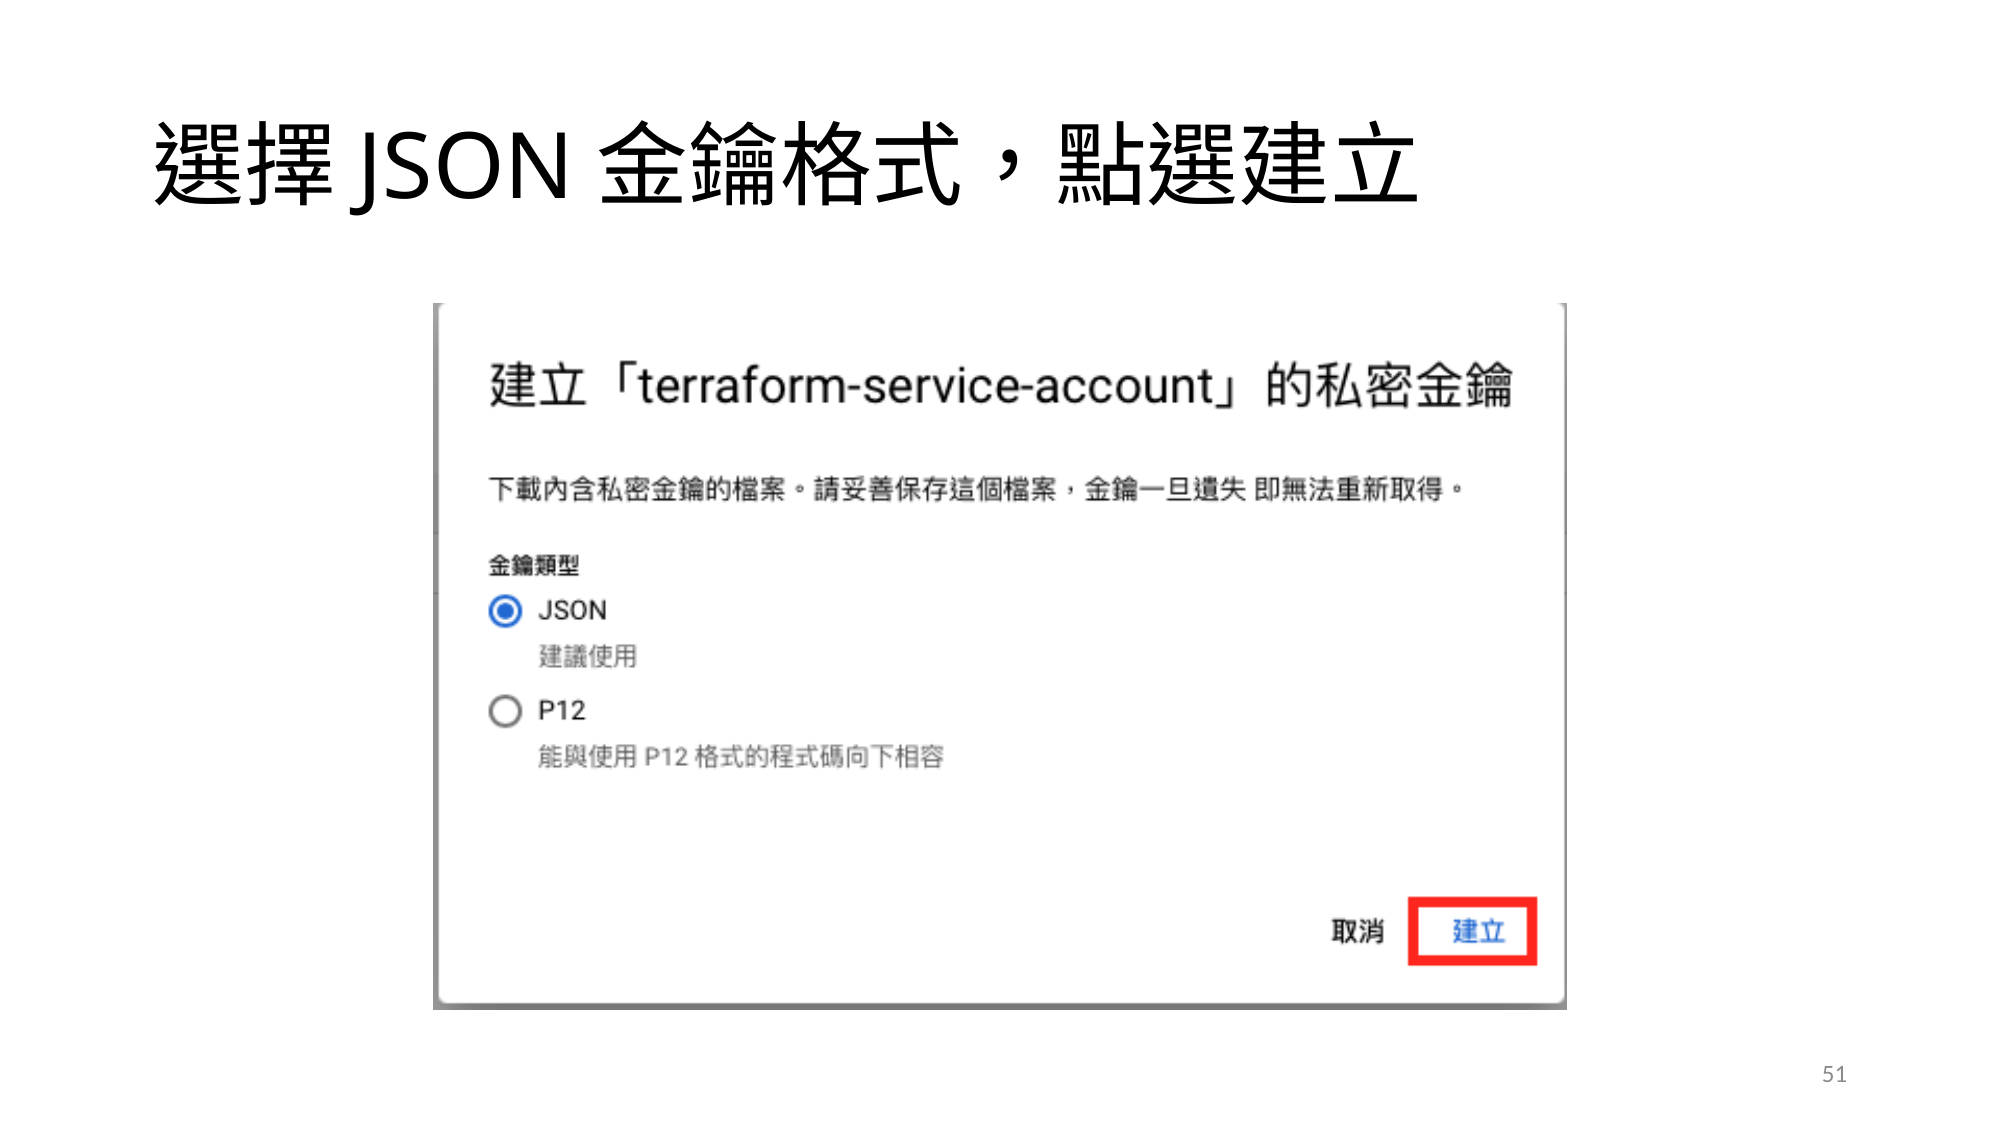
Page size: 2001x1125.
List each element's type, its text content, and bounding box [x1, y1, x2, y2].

slide_number 51 [1412, 1042, 1863, 1103]
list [433, 303, 1567, 1010]
title 選擇JSON金鑰格式，點選建立 [137, 59, 1863, 278]
